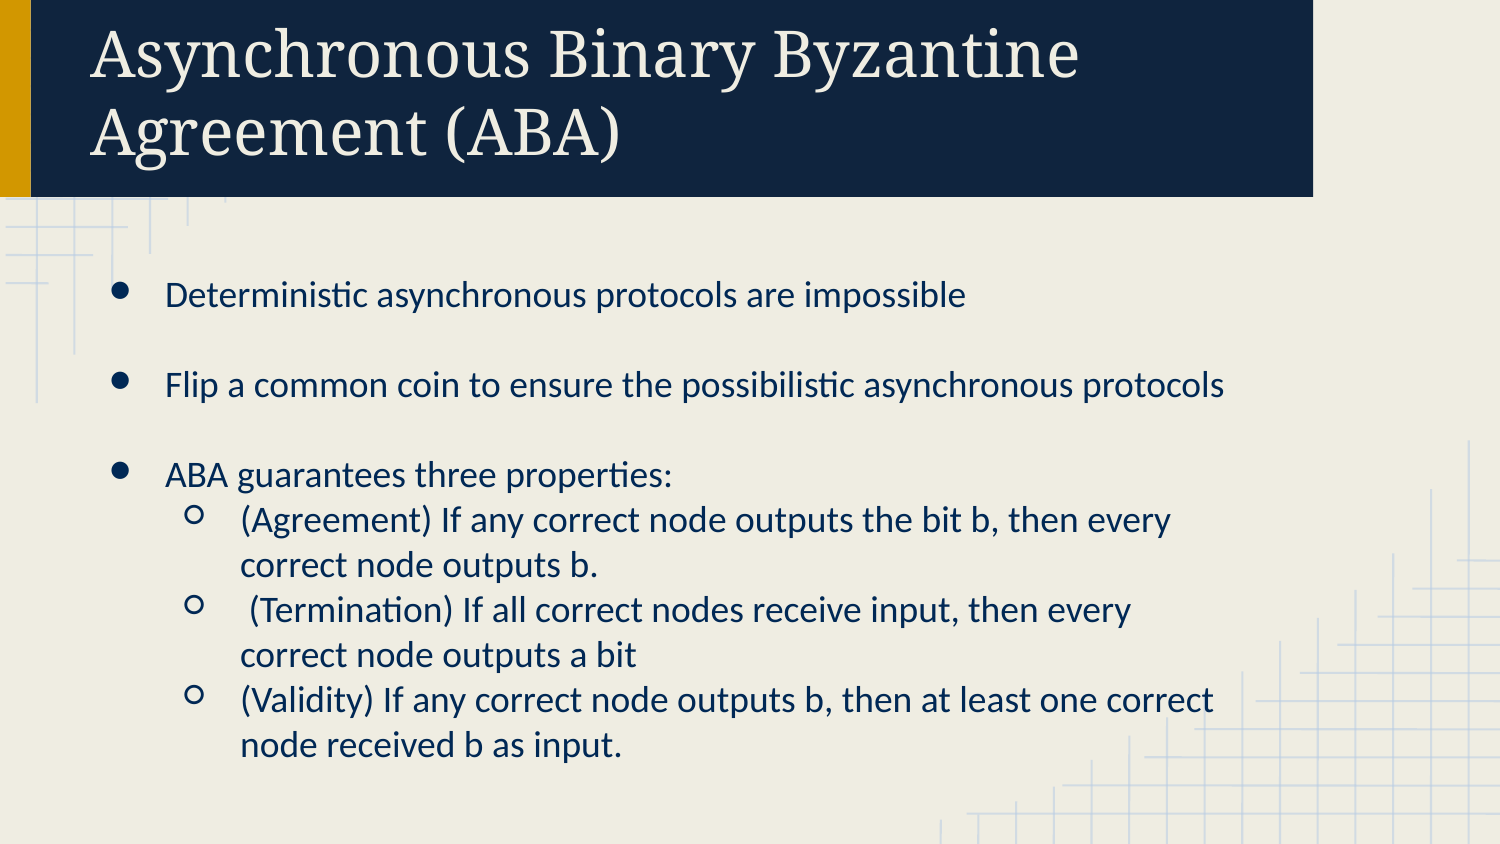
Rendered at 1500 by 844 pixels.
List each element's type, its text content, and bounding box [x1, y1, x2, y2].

text_box Deterministic asynchronous protocols are impossible Flip a common coin to ensure the possibilistic asynchronous protocols ABA guarantees three properties: (Agreement) If any correct node outputs the bit b, then every correct node outputs b. (Termination) If all correct nodes receive input, then every correct node outputs a bit (Validity) If any correct node outputs b, then at least one correct node received b as input. [74, 255, 1258, 780]
title Asynchronous Binary Byzantine Agreement (ABA) [75, 16, 1276, 183]
